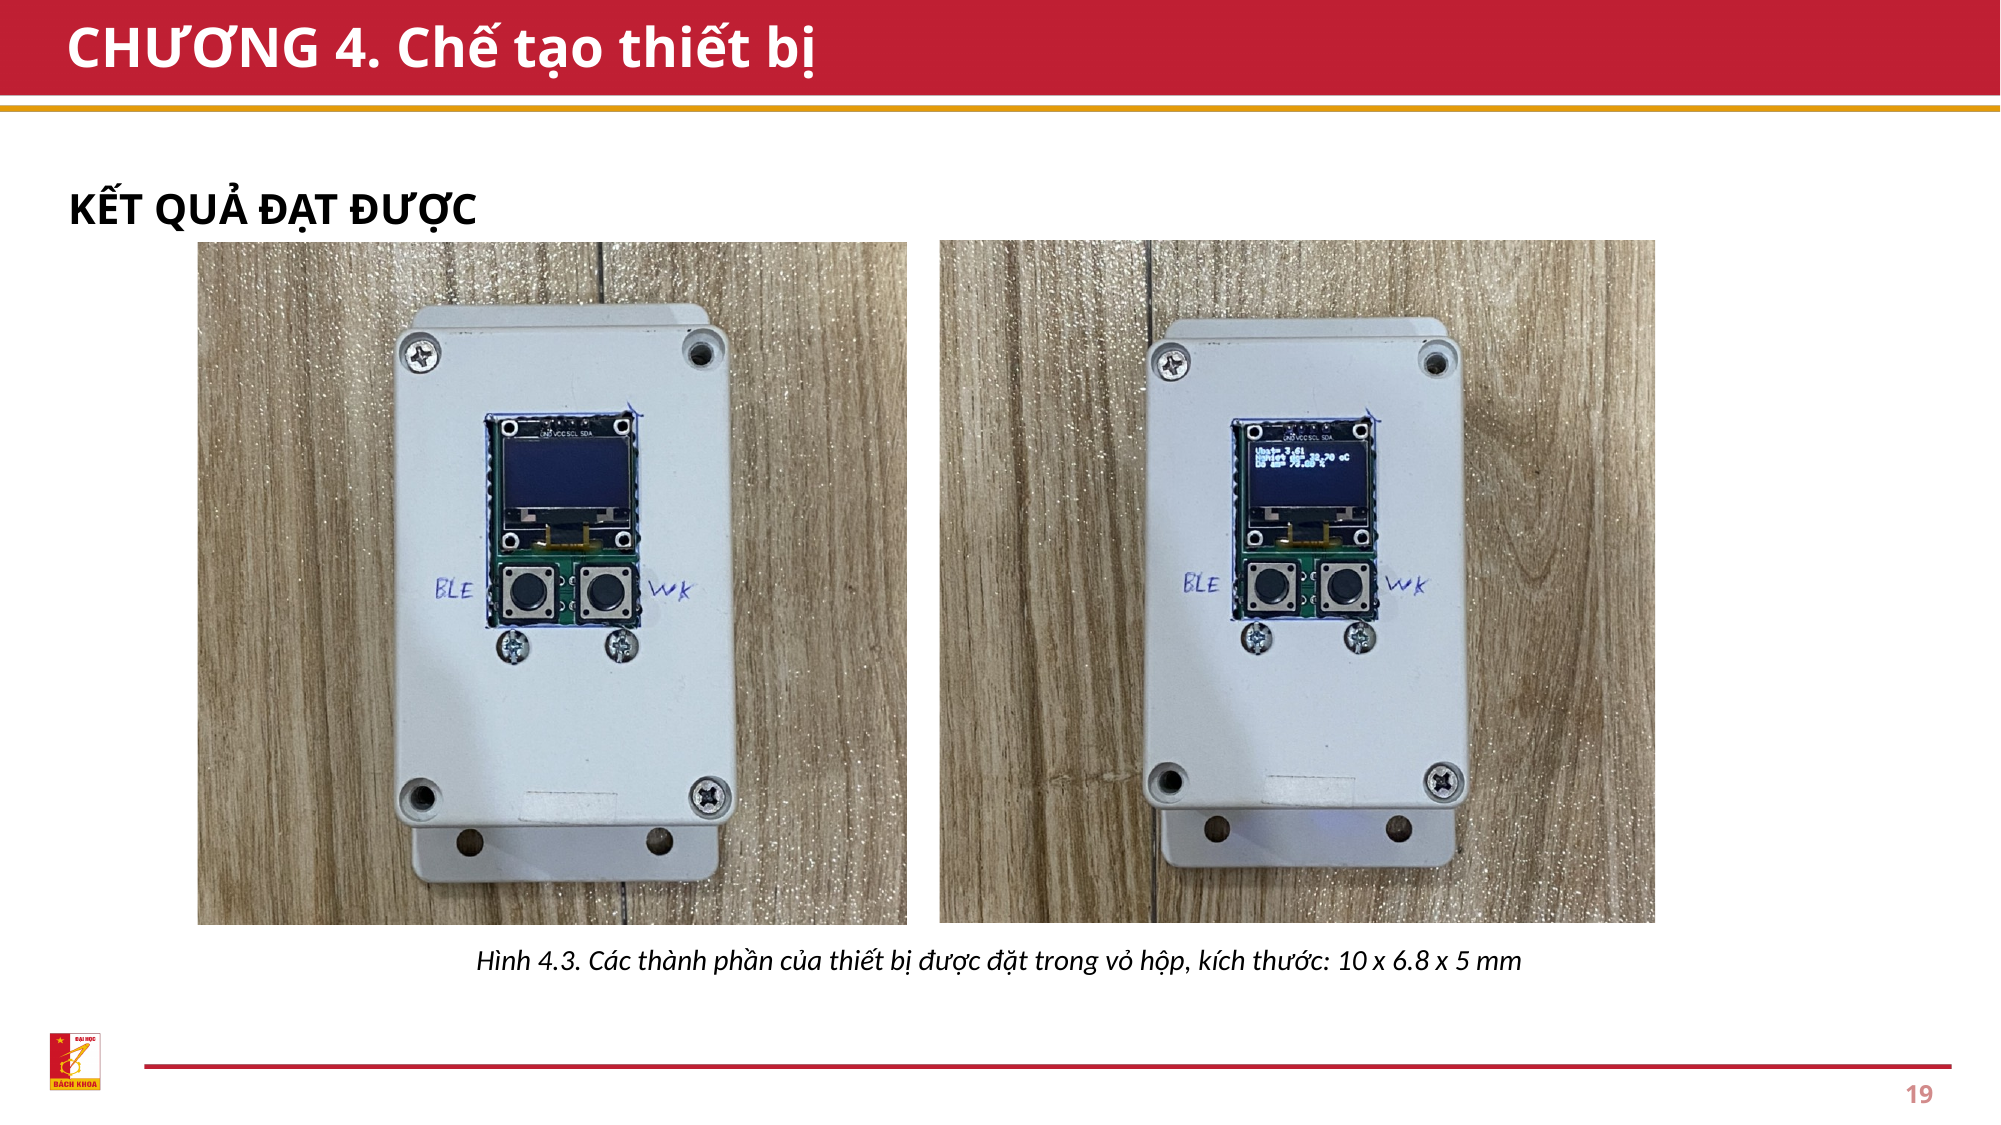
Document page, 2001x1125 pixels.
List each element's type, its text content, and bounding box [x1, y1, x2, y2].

text_box KẾT QUẢ ĐẠT ĐƯỢC [53, 175, 494, 241]
slide_number 19 [1498, 1065, 1949, 1125]
title CHƯƠNG 4. Chế tạo thiết bị [51, 12, 1949, 87]
text_box Hình 4.3. Các thành phần của thiết bị được đặt trong vỏ hộp, kích thước: 10 x 6.8 x 5 mm [461, 934, 1539, 984]
picture [0, 0, 2001, 1125]
